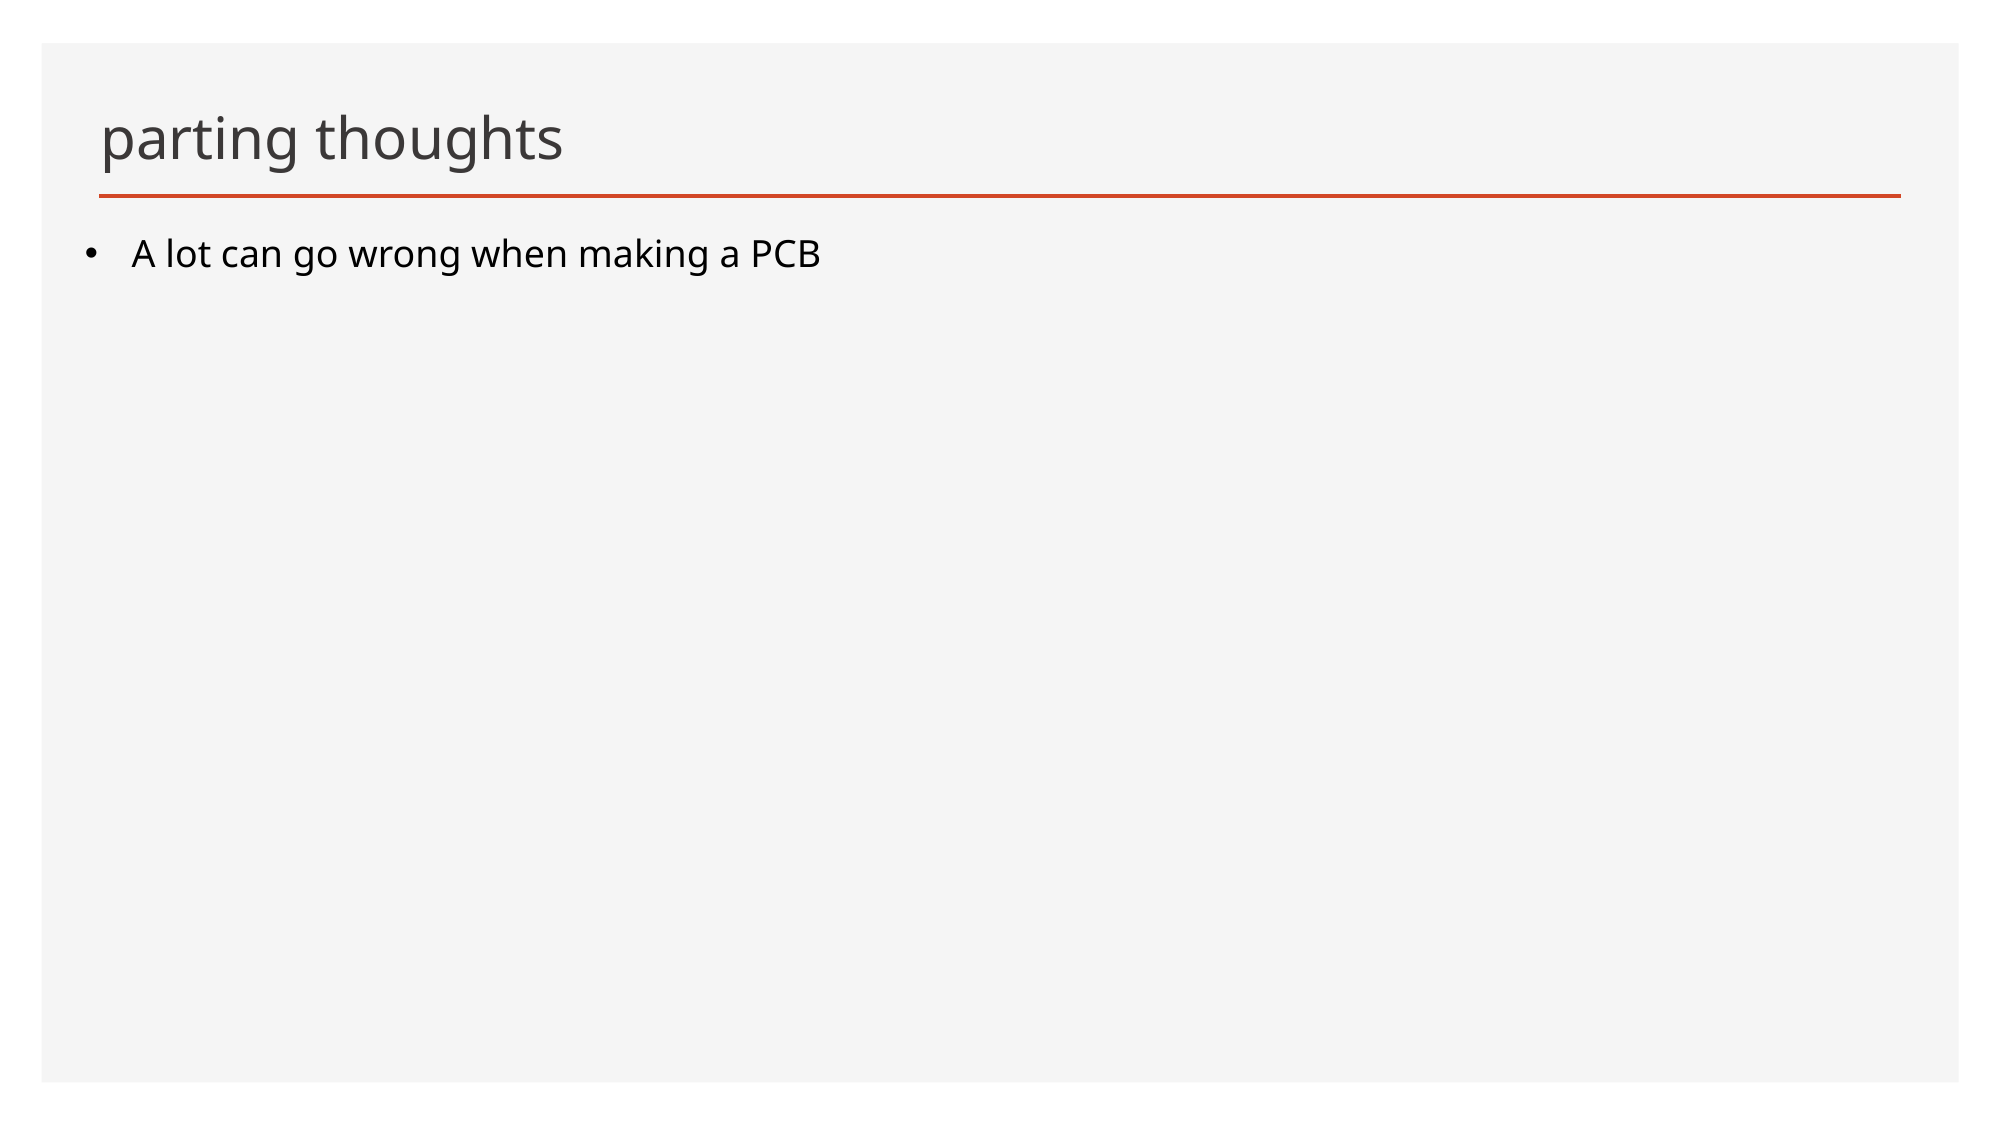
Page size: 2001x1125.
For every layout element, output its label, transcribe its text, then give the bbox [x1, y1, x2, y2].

text_box A lot can go wrong when making a PCB [70, 222, 2000, 283]
title parting thoughts [85, 73, 1214, 179]
